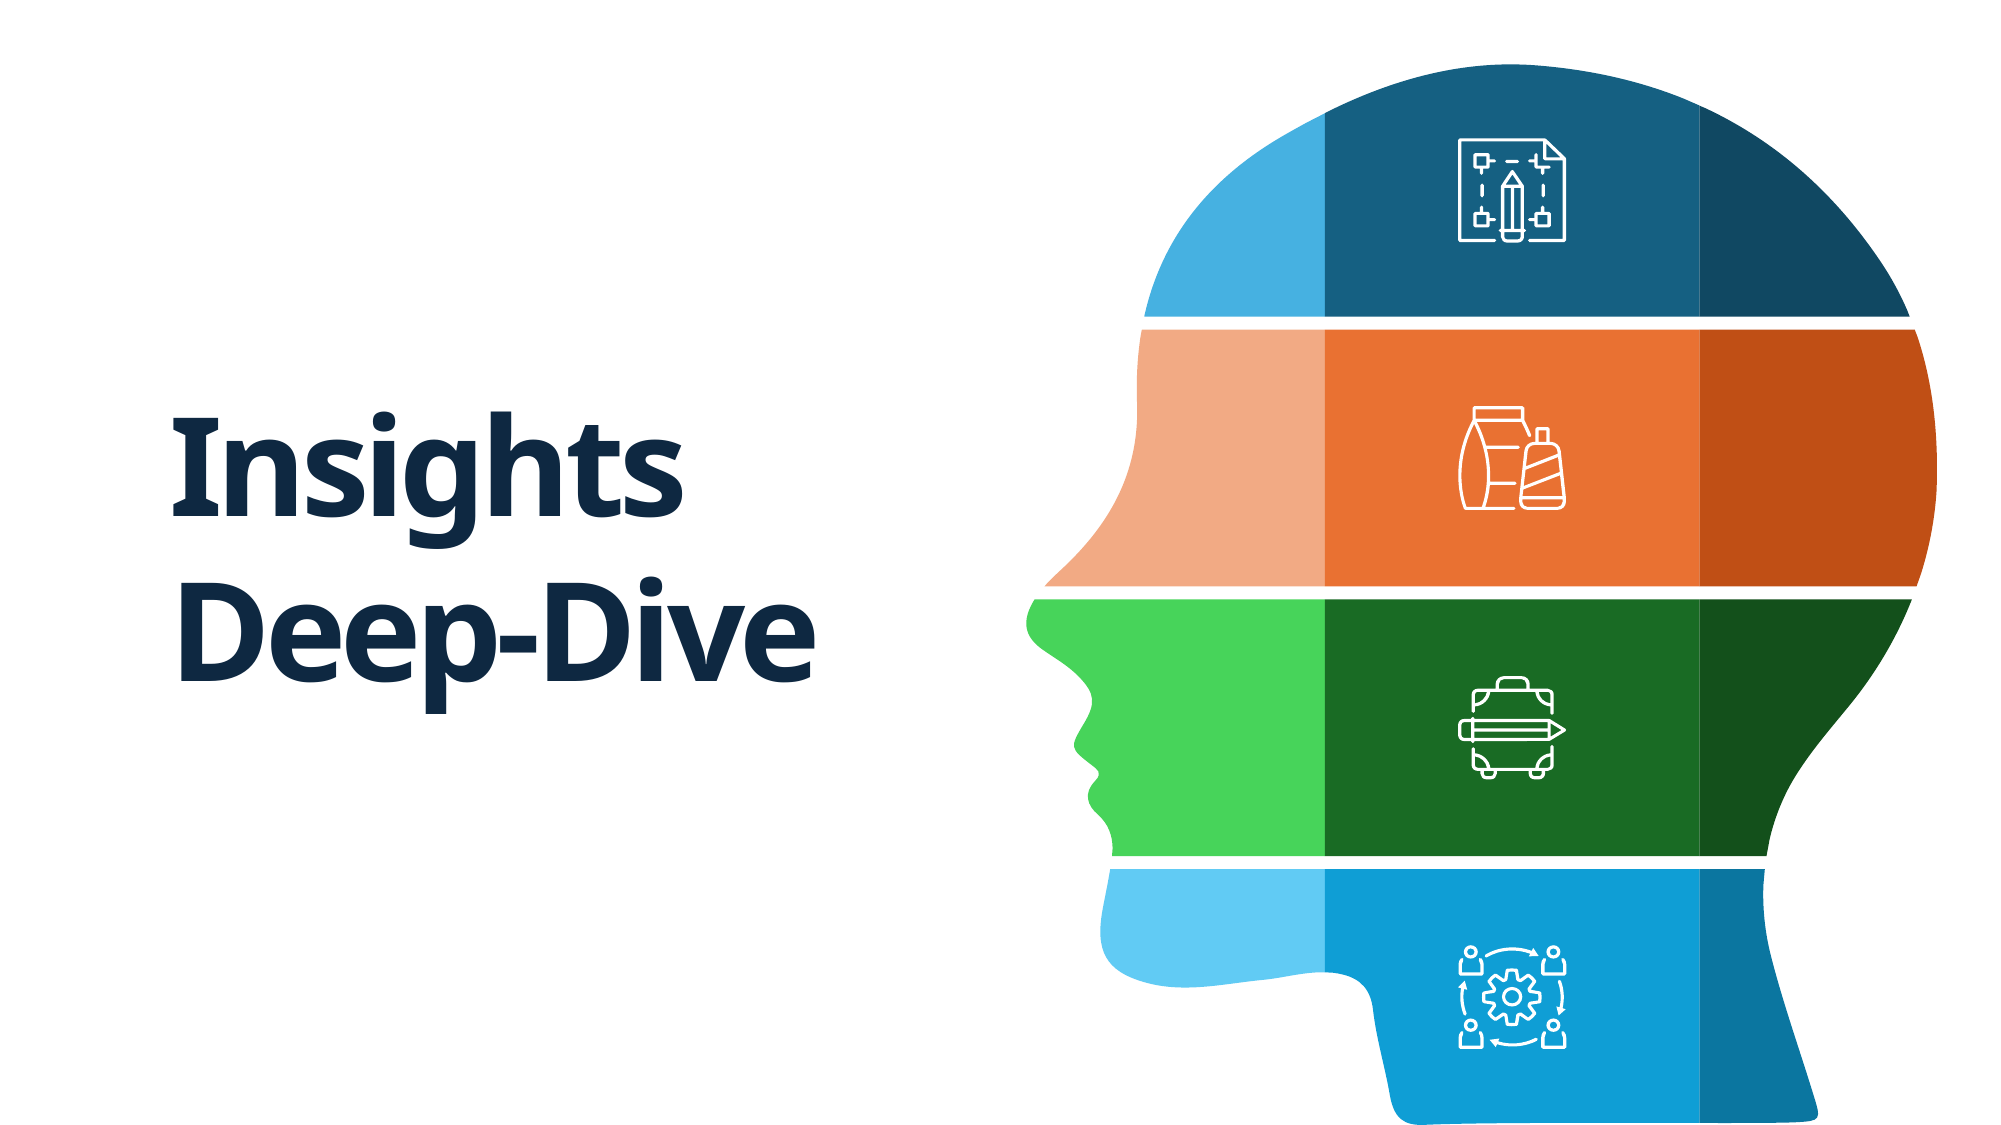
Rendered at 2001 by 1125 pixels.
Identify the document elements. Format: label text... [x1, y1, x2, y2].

text_box Insights Deep-Dive [154, 371, 1025, 716]
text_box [1025, 63, 1938, 1125]
